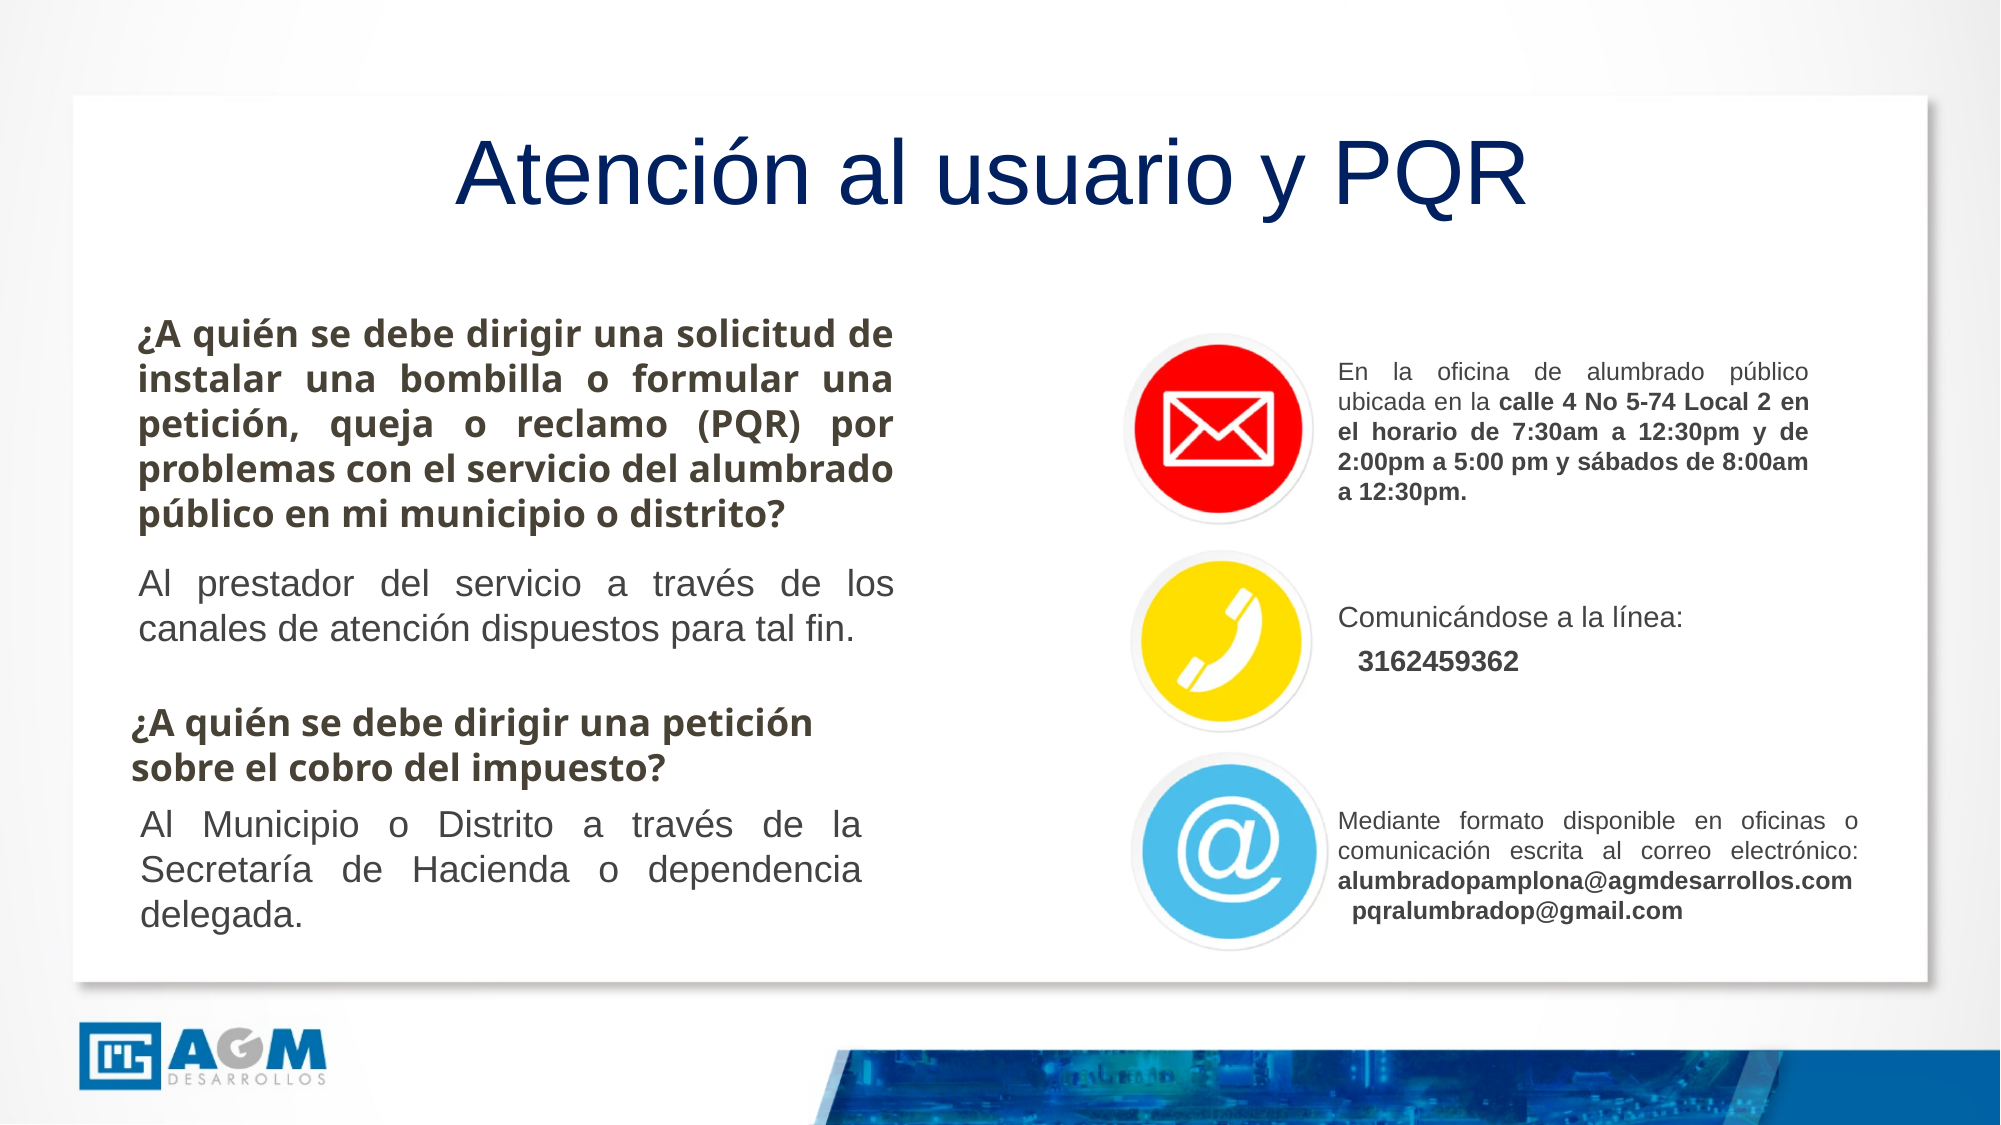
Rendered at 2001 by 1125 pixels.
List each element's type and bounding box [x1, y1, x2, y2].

text_box [1116, 325, 1875, 958]
list [0, 0, 2000, 1125]
